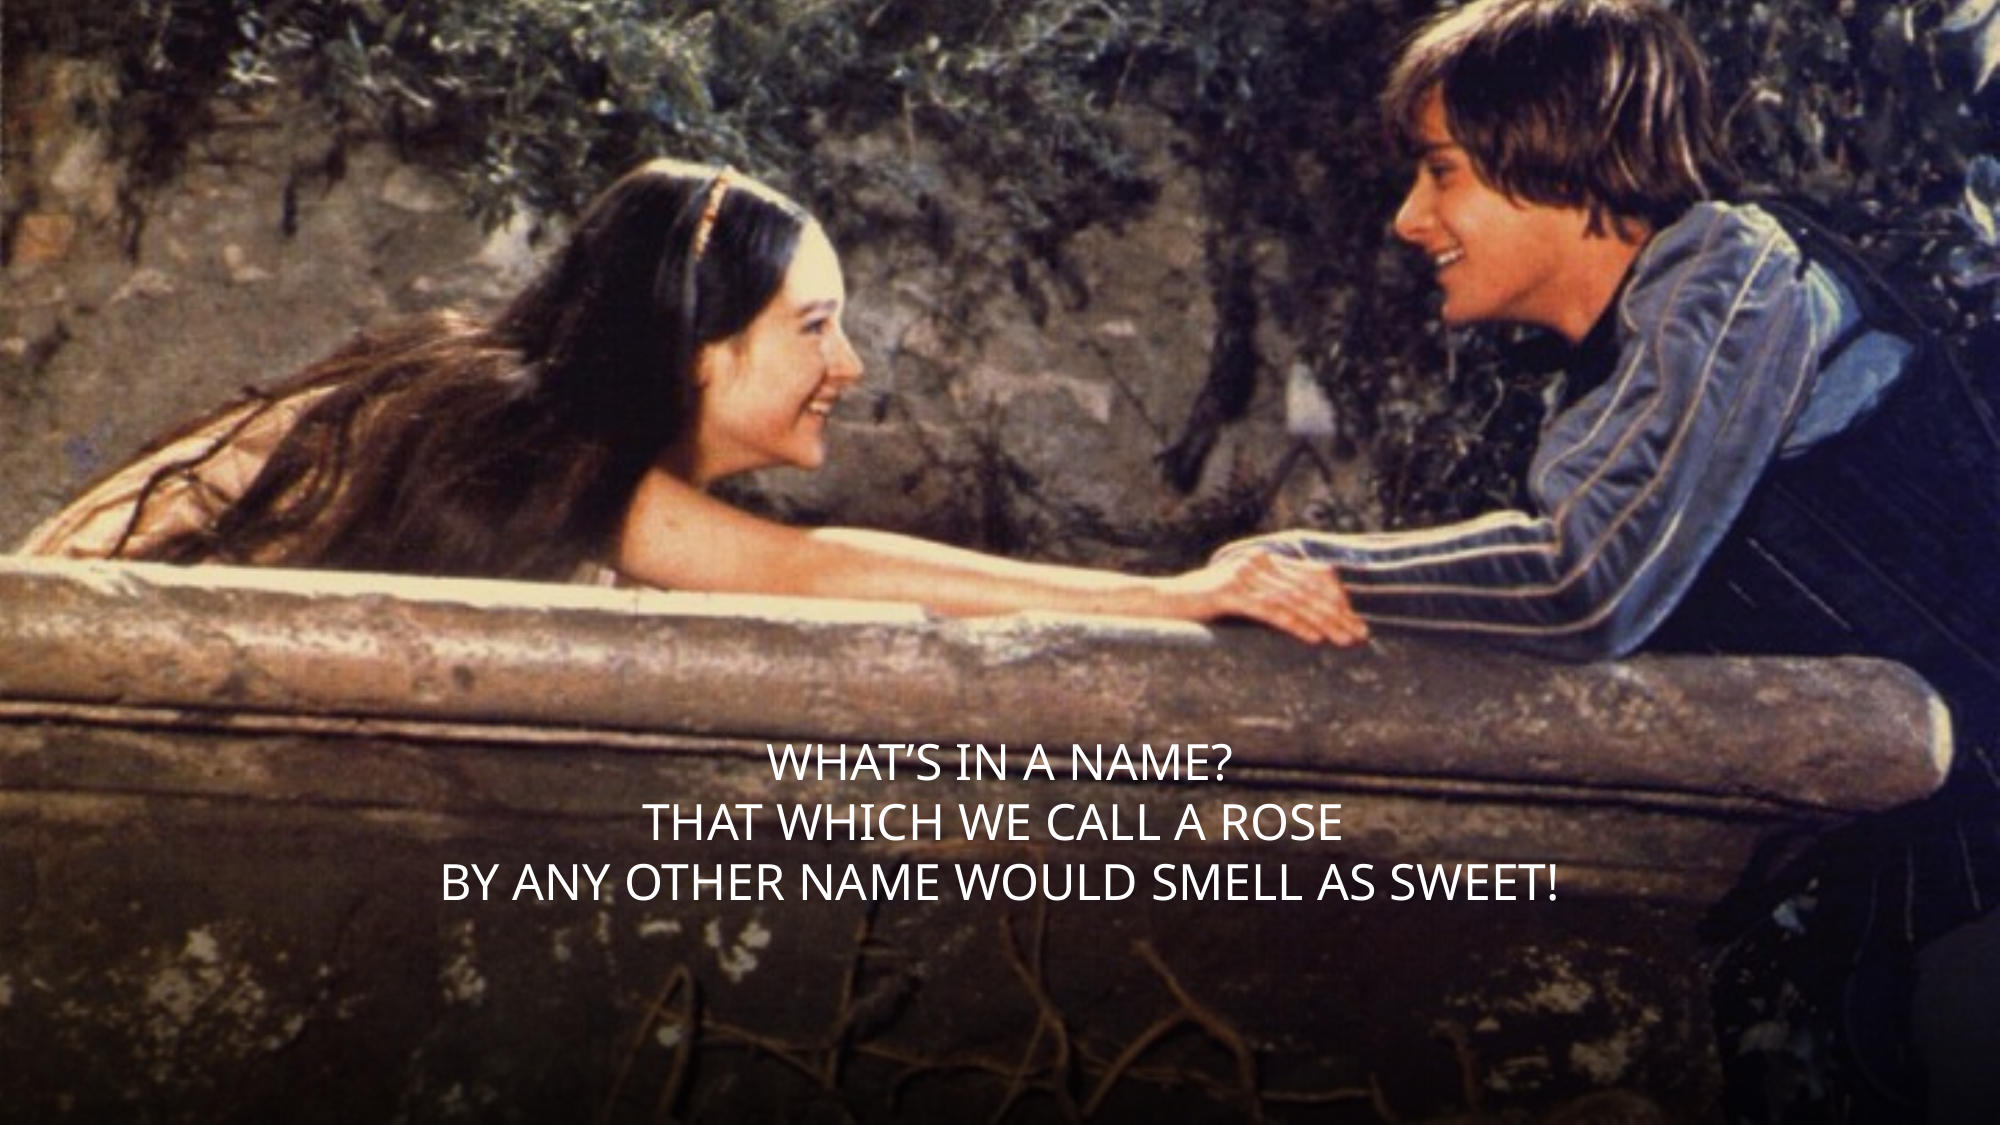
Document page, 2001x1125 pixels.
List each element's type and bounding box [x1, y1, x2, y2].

list [0, 0, 2000, 1125]
